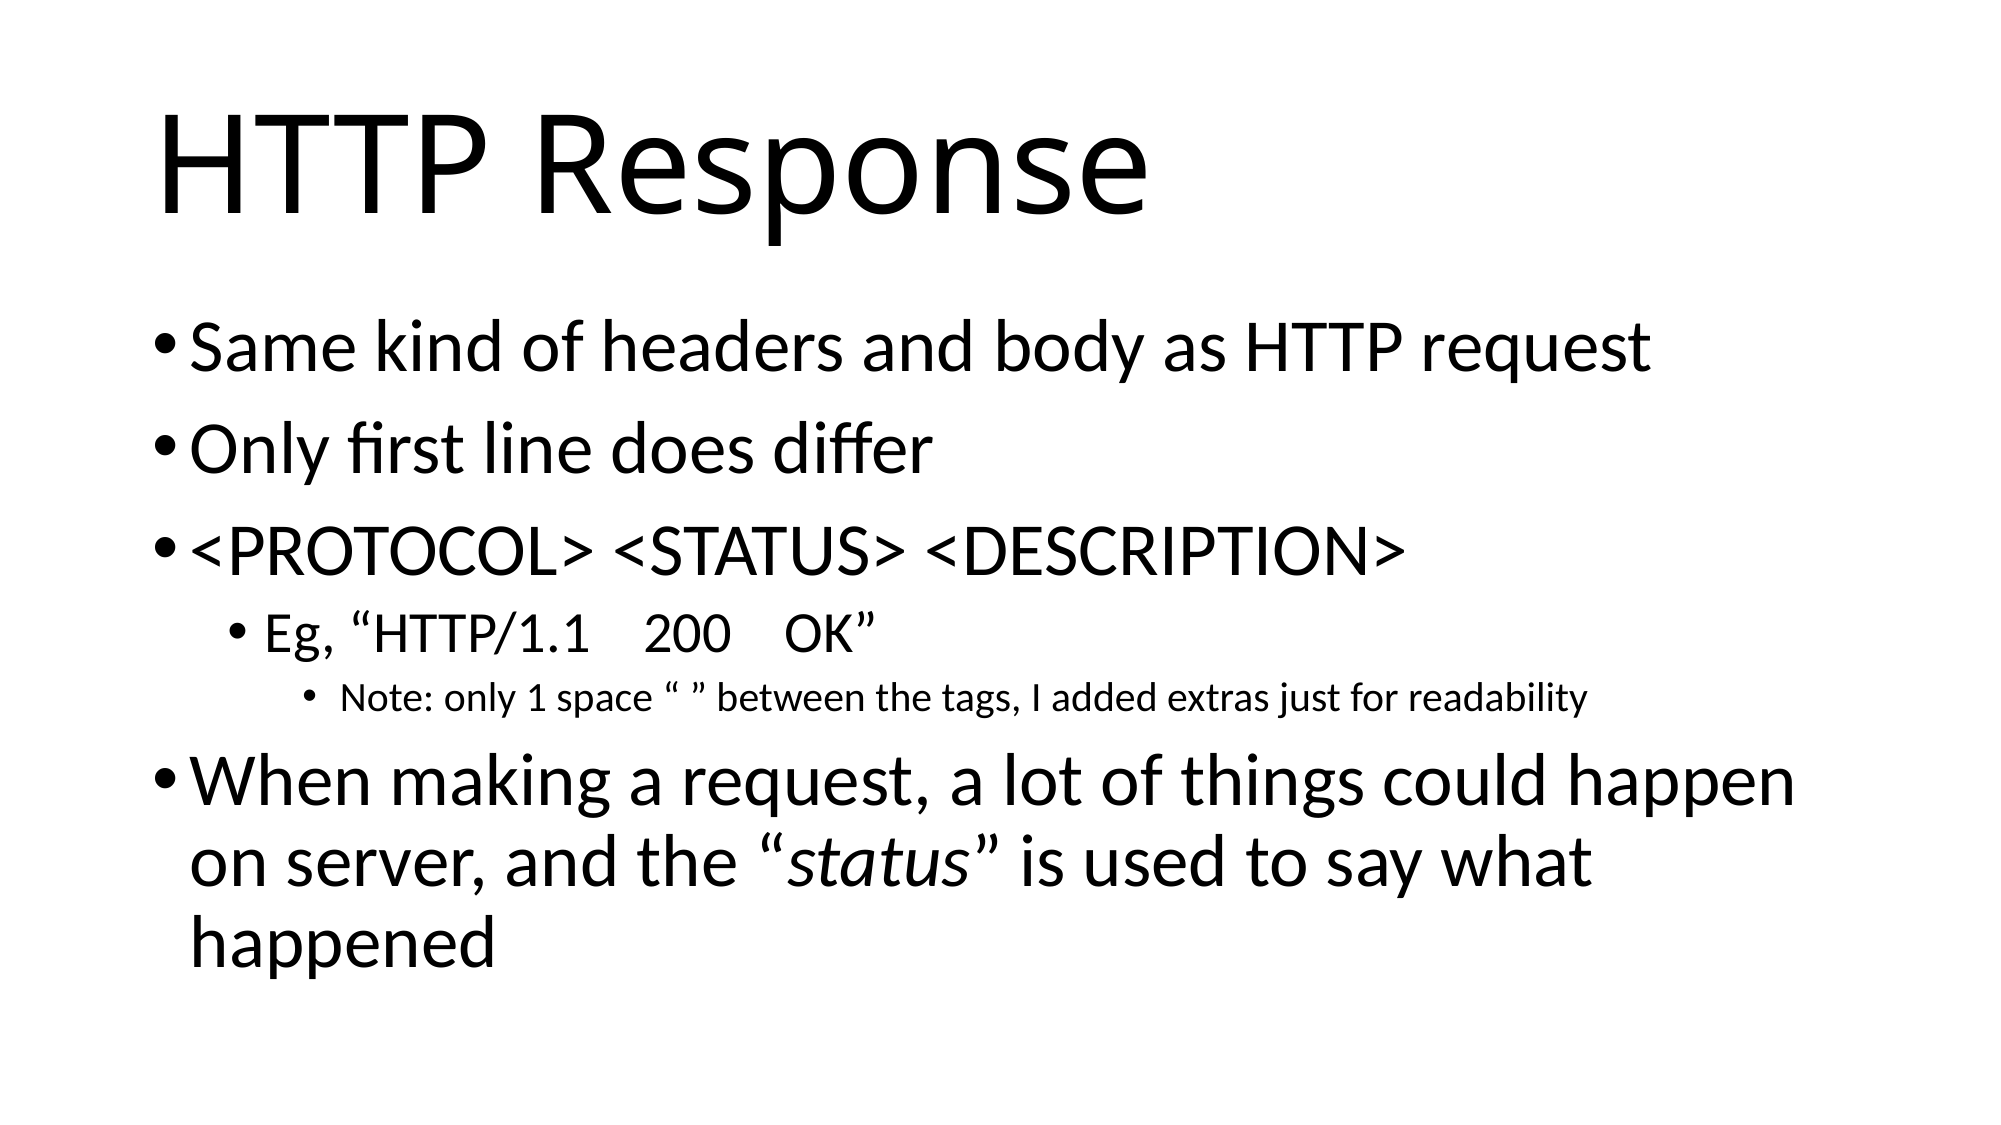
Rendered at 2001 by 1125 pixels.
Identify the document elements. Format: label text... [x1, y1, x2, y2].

title HTTP Response [137, 59, 1863, 278]
list Same kind of headers and body as HTTP request Only first line does differ <PROTOCOL> <STATUS> <DESCRIPTION> Eg, “HTTP/1.1 200 OK” Note: only 1 space “ ” between the tags, I added extras just for readability When making a request, a lot of things could happen on server, and the “status” is used to say what happened [137, 299, 1863, 1014]
